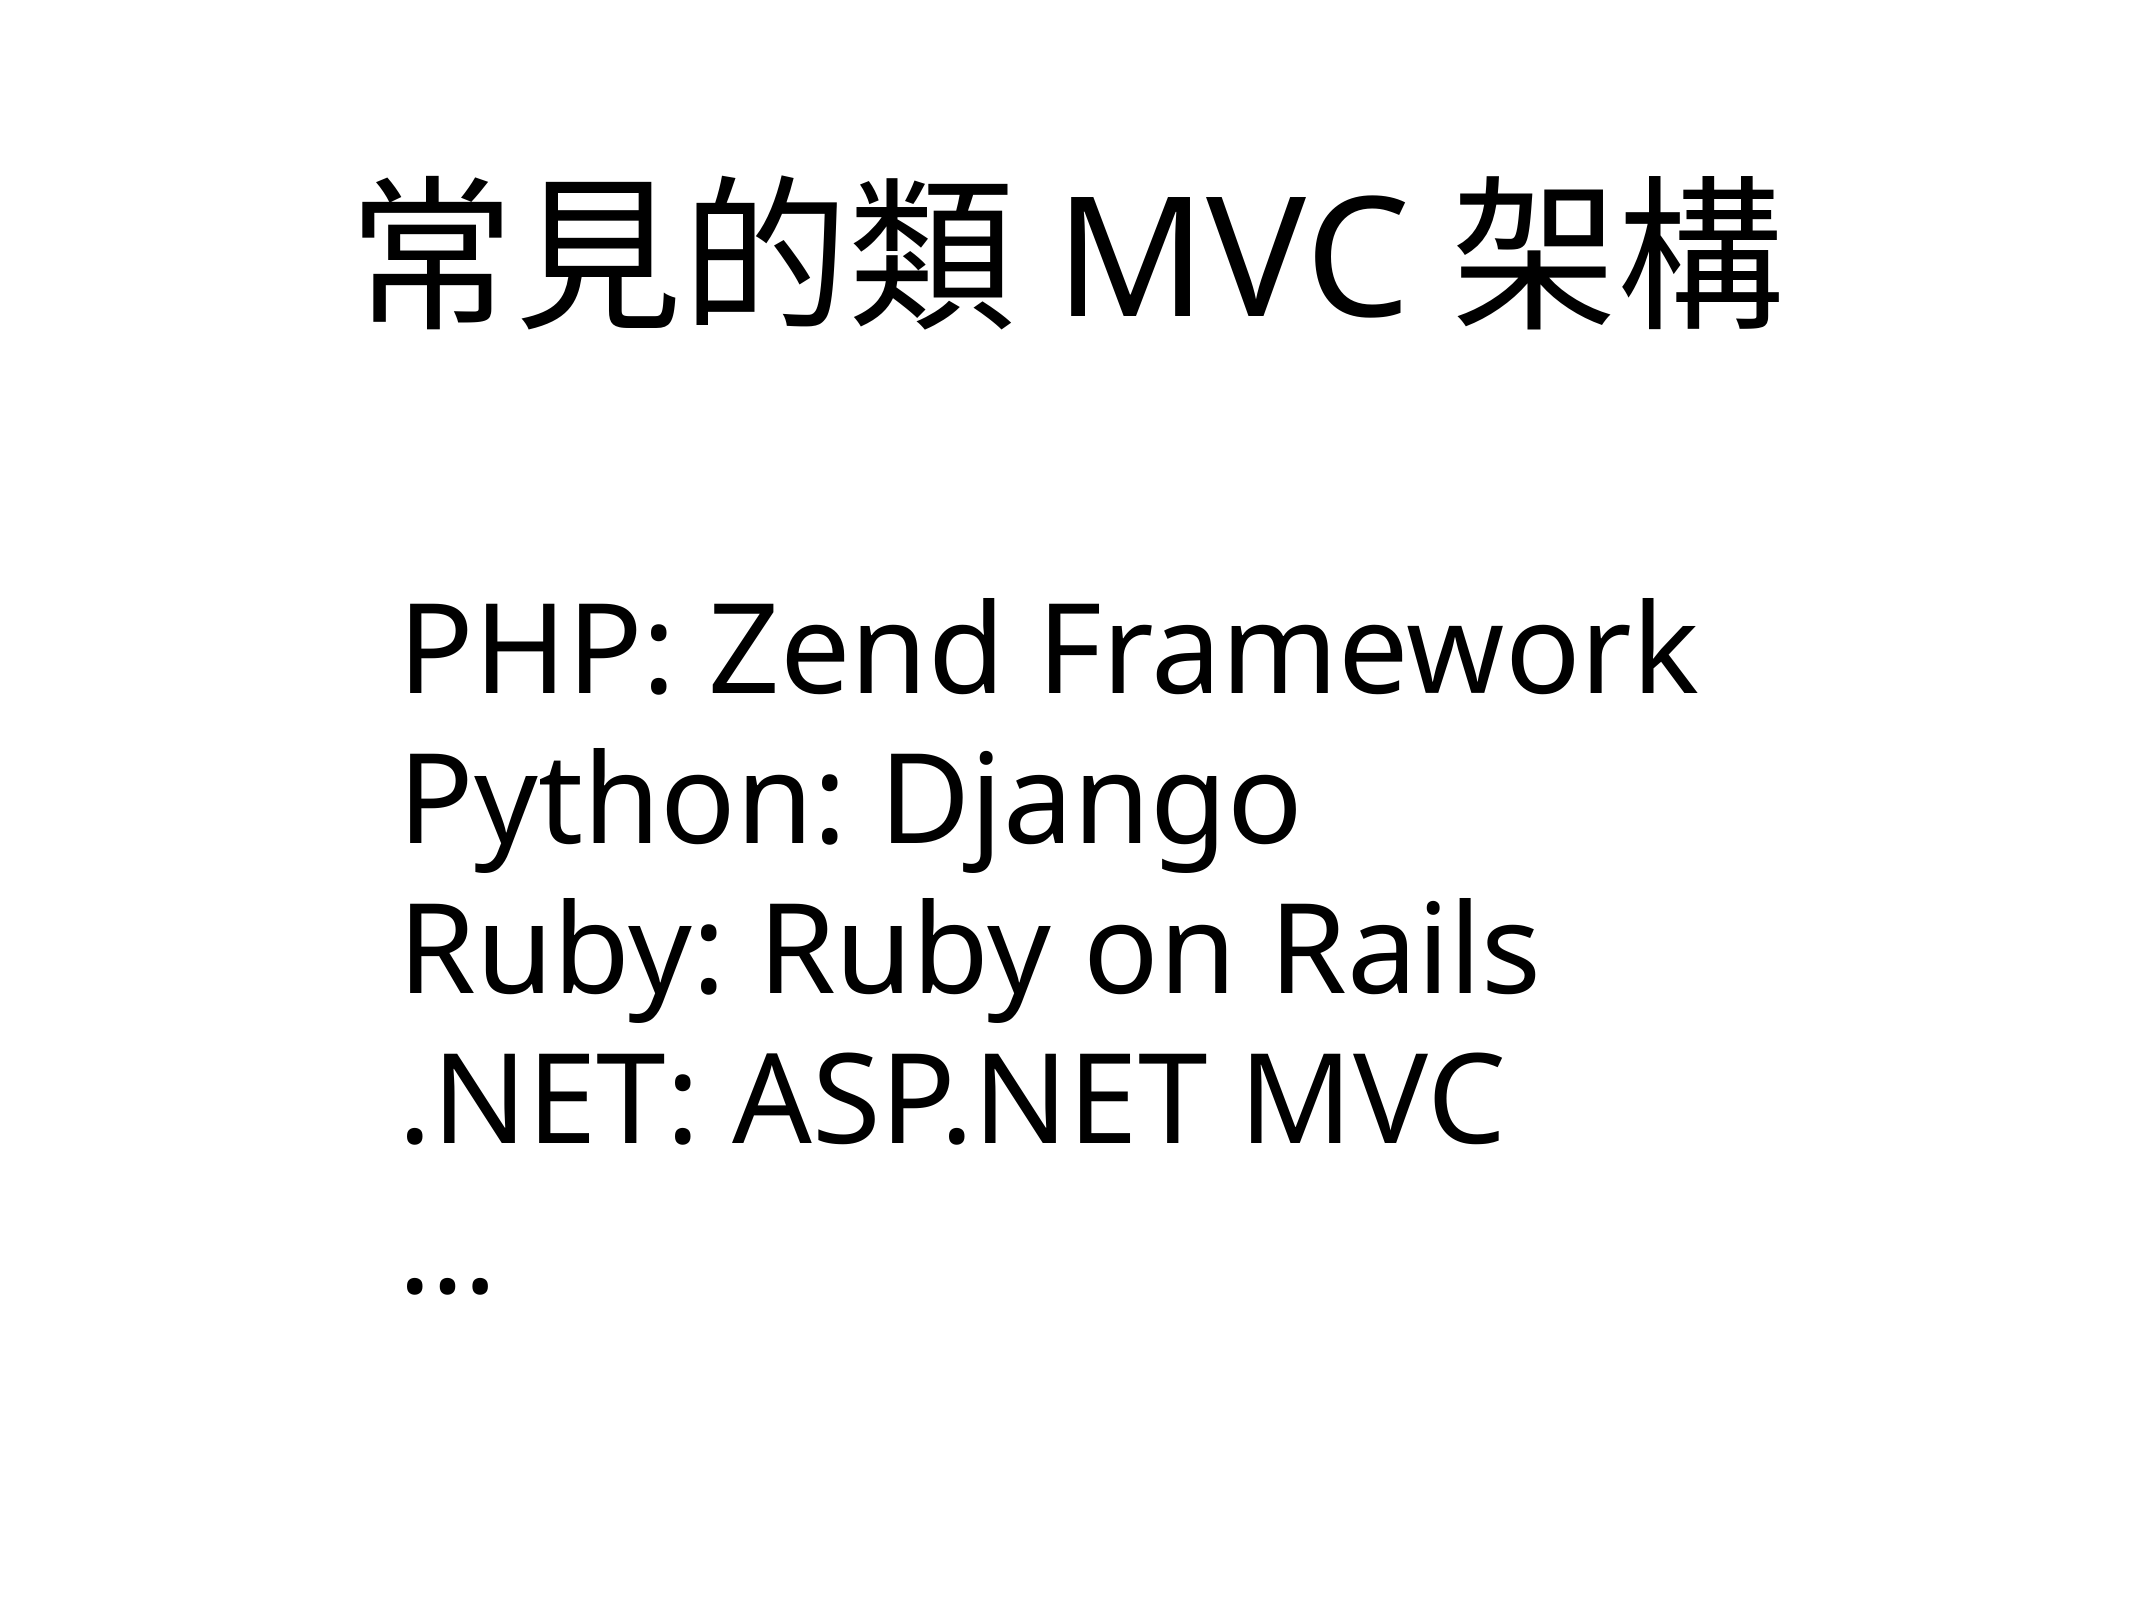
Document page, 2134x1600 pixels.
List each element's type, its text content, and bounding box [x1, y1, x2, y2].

text_box PHP: Zend Framework Python: Django Ruby: Ruby on Rails .NET: ASP.NET MVC … [390, 560, 1709, 1328]
title 常見的類MVC架構 [155, 72, 1978, 428]
